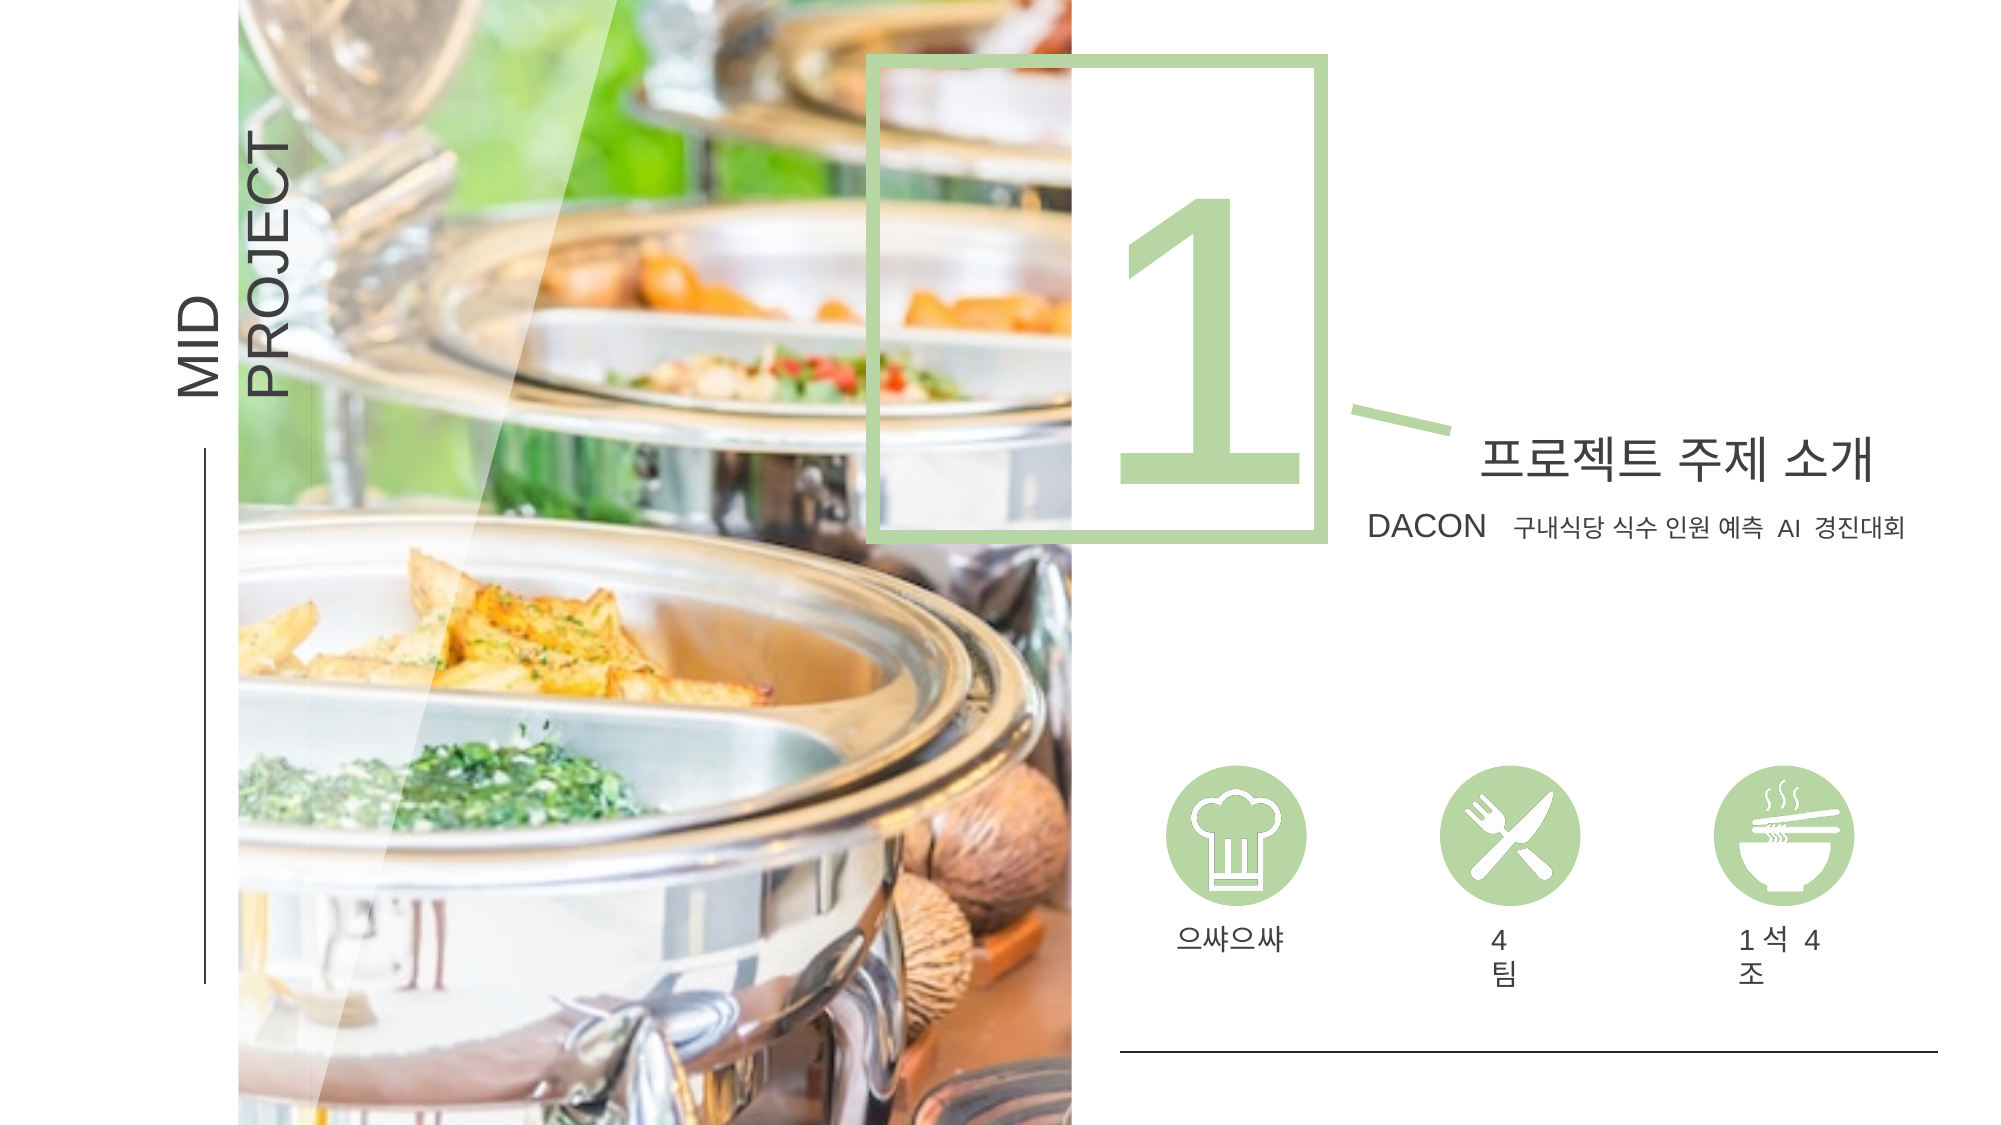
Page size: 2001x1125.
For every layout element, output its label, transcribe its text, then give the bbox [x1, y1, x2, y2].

text_box [1207, 900, 1265, 907]
picture [1720, 765, 1860, 916]
text_box MID PROJECT [152, 18, 232, 417]
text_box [238, 0, 618, 1125]
picture [1465, 792, 1553, 880]
picture [1185, 789, 1288, 892]
text_box 으쌰으쌰 [1161, 913, 1310, 964]
text_box [1166, 765, 1307, 879]
text_box 1 [1077, 62, 1336, 576]
text_box 1석 4조 [1723, 924, 1856, 999]
text_box [1440, 765, 1581, 907]
text_box DACON 구내식당 식수 인원 예측 AI 경진대회 [1352, 496, 1946, 552]
text_box 4팀 [1476, 913, 1553, 999]
picture [618, 0, 1072, 1125]
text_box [1351, 408, 1451, 432]
text_box 프로젝트 주제 소개 [1464, 420, 1893, 496]
